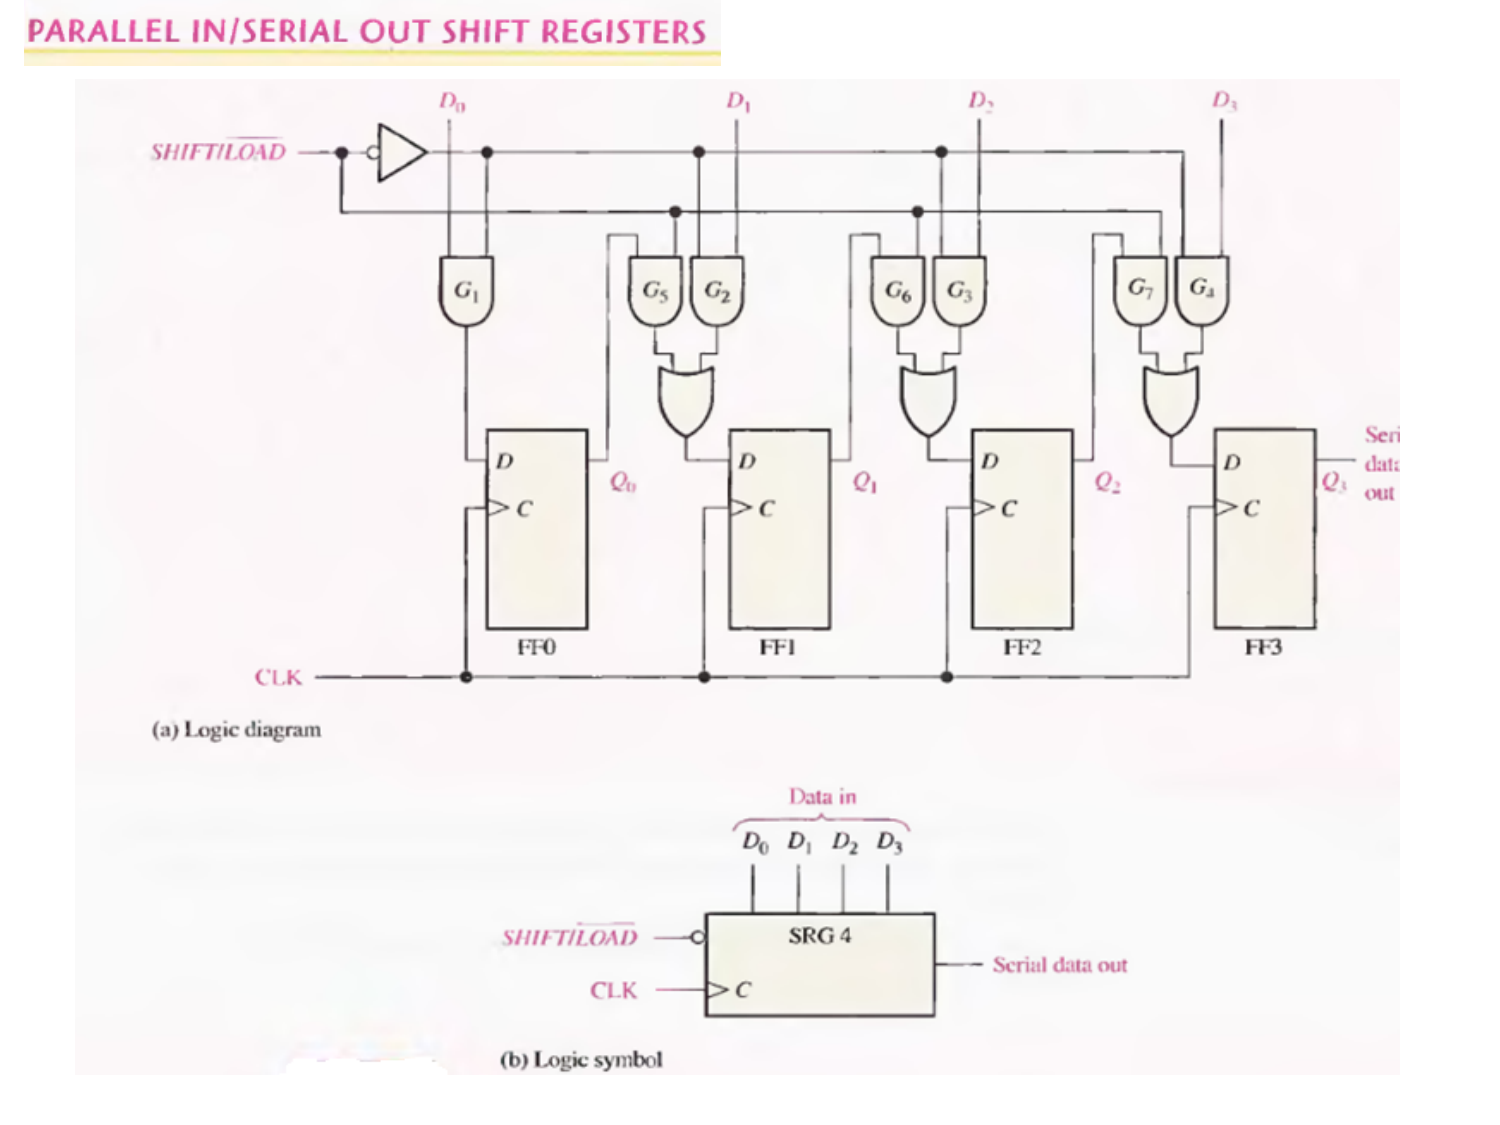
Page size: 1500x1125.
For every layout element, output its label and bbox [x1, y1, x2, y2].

picture [74, 79, 1401, 1076]
picture [24, 0, 721, 66]
